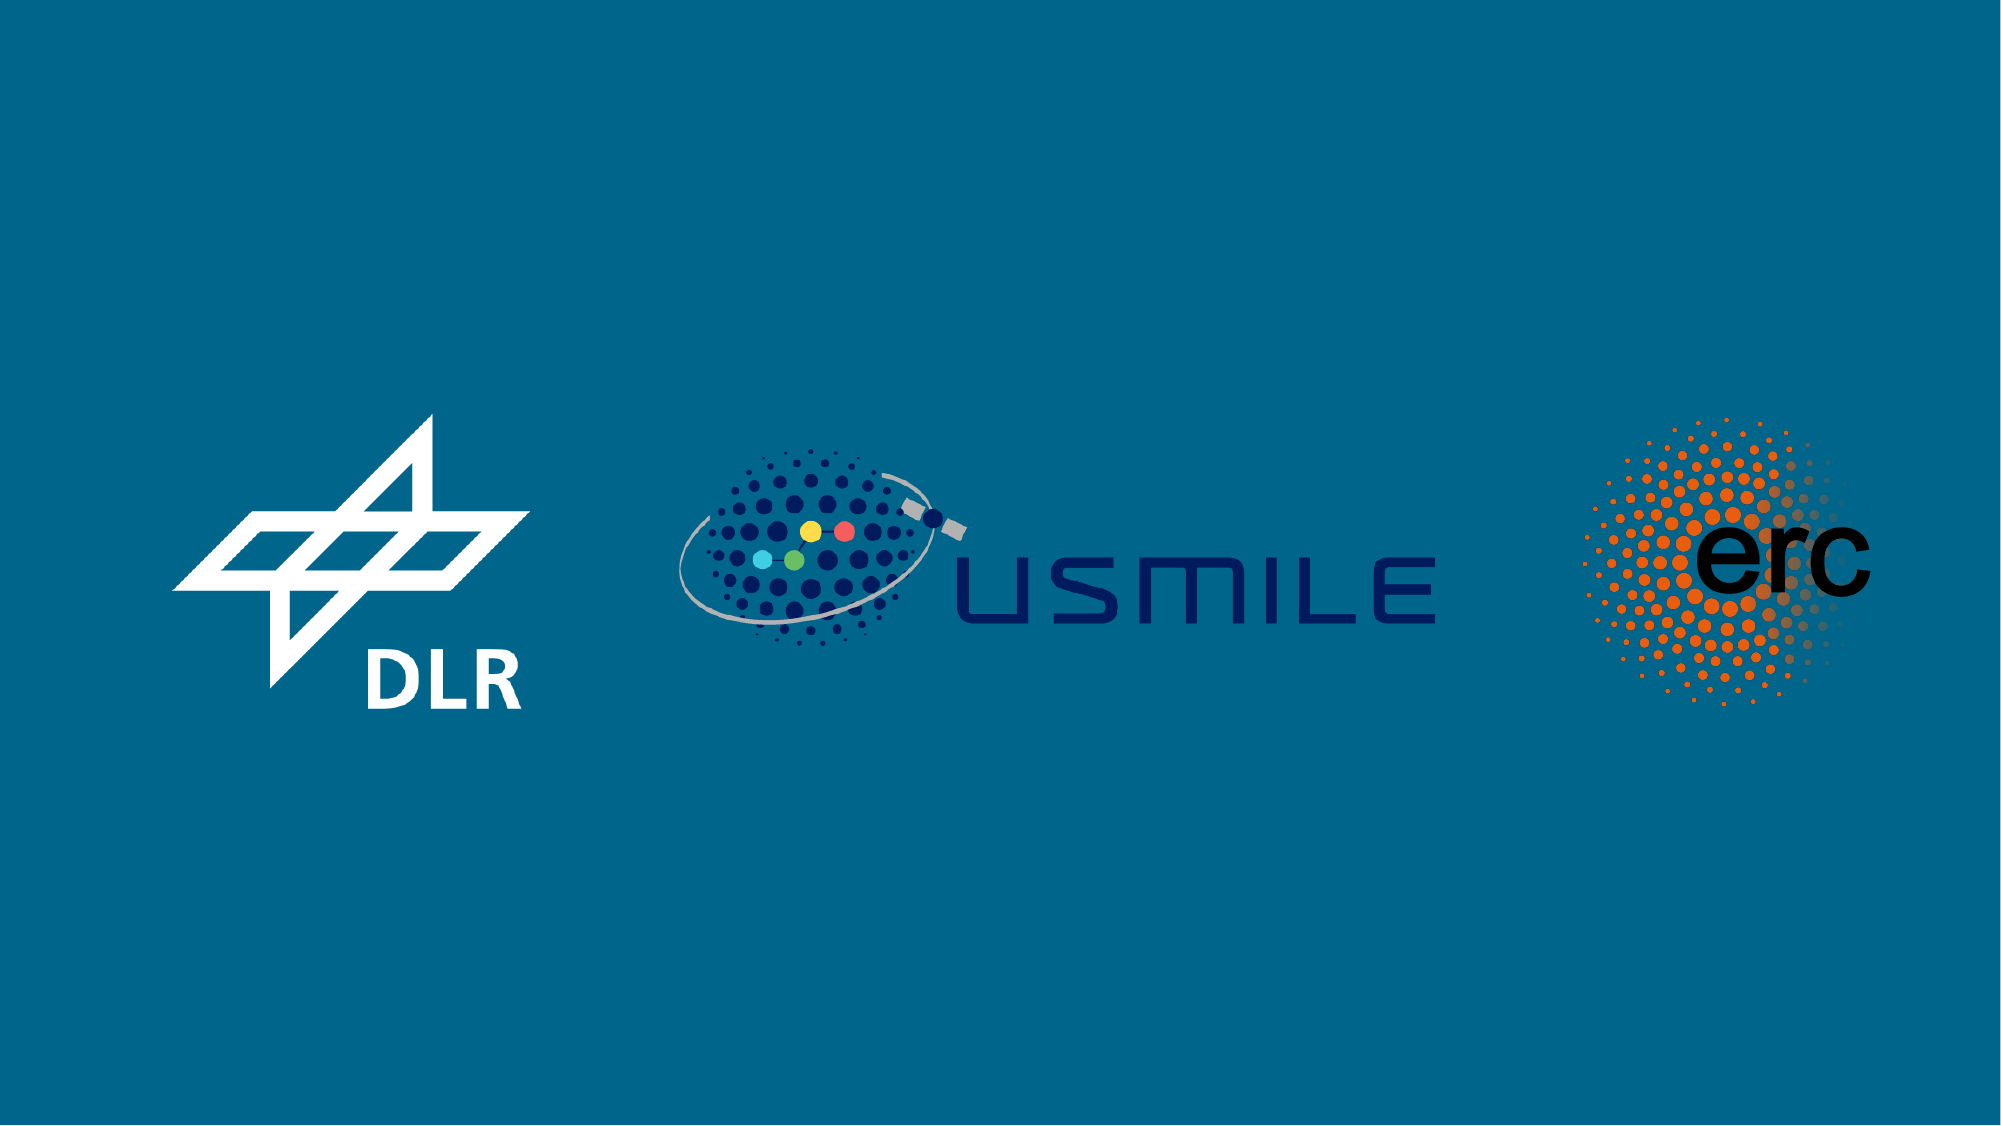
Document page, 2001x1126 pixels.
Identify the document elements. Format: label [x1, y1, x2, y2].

picture [1700, 445, 1708, 453]
picture [1651, 510, 1662, 520]
picture [1770, 646, 1778, 654]
picture [1793, 510, 1803, 520]
picture [958, 558, 1028, 623]
picture [1676, 536, 1691, 551]
picture [768, 522, 787, 541]
picture [1659, 462, 1667, 470]
picture [1774, 515, 1786, 527]
picture [1721, 623, 1733, 636]
picture [431, 650, 466, 708]
picture [1640, 639, 1649, 647]
picture [1639, 575, 1650, 585]
picture [1756, 524, 1869, 605]
picture [714, 551, 724, 560]
picture [785, 551, 804, 570]
picture [1674, 486, 1685, 497]
picture [1675, 627, 1685, 638]
picture [1766, 665, 1774, 673]
picture [1645, 621, 1654, 630]
picture [1745, 671, 1754, 679]
picture [1782, 497, 1792, 507]
picture [1788, 557, 1800, 570]
picture [753, 551, 771, 568]
picture [1830, 514, 1837, 521]
picture [1738, 640, 1749, 650]
picture [1726, 508, 1740, 522]
picture [943, 520, 966, 540]
picture [1659, 480, 1668, 489]
picture [1643, 525, 1653, 536]
picture [730, 551, 745, 566]
picture [818, 551, 837, 570]
picture [1267, 558, 1276, 623]
picture [1819, 622, 1827, 630]
picture [1627, 529, 1635, 538]
picture [1627, 622, 1635, 630]
picture [1741, 597, 1755, 611]
picture [743, 577, 759, 592]
picture [1810, 605, 1819, 613]
picture [1750, 446, 1758, 454]
picture [898, 551, 908, 560]
picture [1610, 583, 1619, 591]
picture [1690, 636, 1701, 646]
picture [1673, 644, 1682, 653]
picture [722, 527, 734, 539]
picture [1722, 472, 1732, 482]
picture [1374, 558, 1434, 623]
picture [1704, 474, 1714, 485]
picture [1792, 605, 1802, 615]
picture [1785, 635, 1794, 644]
picture [1733, 657, 1742, 665]
picture [924, 506, 942, 531]
picture [835, 579, 852, 595]
picture [1722, 642, 1733, 652]
picture [1704, 599, 1719, 614]
picture [1768, 628, 1779, 638]
picture [1799, 622, 1807, 630]
picture [770, 579, 786, 595]
picture [1769, 452, 1777, 460]
picture [1721, 674, 1729, 681]
picture [1667, 596, 1680, 609]
picture [1786, 480, 1794, 489]
picture [741, 524, 758, 540]
picture [801, 521, 854, 542]
picture [875, 599, 885, 609]
picture [1723, 443, 1731, 451]
picture [1623, 570, 1632, 578]
picture [1712, 459, 1720, 467]
picture [834, 625, 841, 633]
picture [819, 496, 836, 513]
picture [1742, 620, 1755, 632]
picture [1682, 611, 1694, 623]
picture [1695, 654, 1703, 662]
picture [1300, 558, 1355, 623]
picture [805, 475, 817, 487]
picture [1706, 640, 1716, 651]
picture [1770, 487, 1780, 497]
picture [1839, 557, 1846, 564]
picture [1698, 528, 1758, 593]
picture [1661, 497, 1672, 508]
picture [1610, 536, 1618, 544]
picture [1654, 557, 1666, 569]
picture [1637, 557, 1647, 568]
picture [1608, 559, 1616, 567]
picture [863, 481, 873, 491]
picture [865, 524, 881, 540]
picture [1739, 474, 1749, 484]
picture [1687, 521, 1701, 535]
picture [1735, 459, 1743, 468]
picture [1616, 515, 1624, 523]
picture [1688, 589, 1702, 604]
picture [1754, 478, 1764, 489]
picture [1646, 493, 1655, 502]
picture [1638, 541, 1649, 551]
picture [1651, 604, 1662, 615]
picture [1711, 657, 1720, 665]
picture [1810, 511, 1819, 519]
picture [1662, 617, 1673, 628]
picture [1721, 489, 1733, 501]
picture [1692, 463, 1701, 471]
picture [1787, 462, 1795, 470]
picture [757, 499, 772, 514]
picture [1659, 635, 1667, 643]
picture [1752, 653, 1760, 662]
picture [175, 416, 528, 686]
picture [1799, 494, 1808, 503]
picture [750, 481, 759, 491]
picture [1755, 635, 1765, 646]
picture [1628, 591, 1637, 599]
picture [1635, 606, 1644, 615]
picture [1786, 655, 1794, 663]
picture [1741, 492, 1753, 504]
picture [1699, 671, 1707, 679]
picture [897, 499, 925, 520]
picture [774, 476, 786, 488]
picture [1758, 500, 1770, 513]
picture [1052, 558, 1117, 623]
picture [369, 650, 418, 708]
picture [1677, 573, 1691, 588]
picture [877, 503, 888, 514]
picture [1643, 475, 1651, 483]
picture [807, 627, 815, 634]
picture [888, 527, 900, 539]
picture [1140, 558, 1244, 623]
picture [1657, 577, 1669, 590]
picture [850, 551, 868, 568]
picture [1820, 496, 1828, 503]
picture [1657, 536, 1669, 548]
picture [1763, 609, 1775, 621]
picture [1678, 452, 1686, 460]
picture [836, 476, 847, 488]
picture [725, 575, 736, 586]
picture [1723, 602, 1737, 616]
picture [1753, 463, 1762, 472]
picture [734, 503, 745, 514]
picture [1744, 514, 1759, 529]
picture [737, 599, 747, 609]
picture [1654, 651, 1662, 659]
picture [1644, 591, 1654, 601]
picture [1770, 470, 1778, 479]
picture [1680, 503, 1692, 516]
picture [1618, 605, 1626, 613]
picture [1700, 492, 1712, 505]
picture [1673, 555, 1687, 570]
picture [882, 474, 928, 503]
picture [477, 650, 520, 708]
picture [802, 580, 820, 598]
picture [1666, 518, 1678, 530]
picture [1781, 617, 1792, 628]
picture [1804, 641, 1812, 649]
picture [1626, 494, 1635, 503]
picture [1677, 664, 1685, 672]
picture [1623, 549, 1632, 557]
picture [1800, 590, 1811, 600]
picture [1705, 510, 1720, 524]
picture [1830, 603, 1837, 611]
picture [877, 551, 892, 566]
picture [1634, 510, 1643, 519]
picture [786, 496, 803, 513]
picture [1674, 470, 1683, 479]
picture [1698, 620, 1711, 632]
picture [685, 517, 709, 548]
picture [1805, 476, 1813, 485]
picture [685, 547, 928, 633]
picture [850, 499, 866, 514]
picture [1688, 479, 1698, 489]
picture [760, 602, 772, 615]
